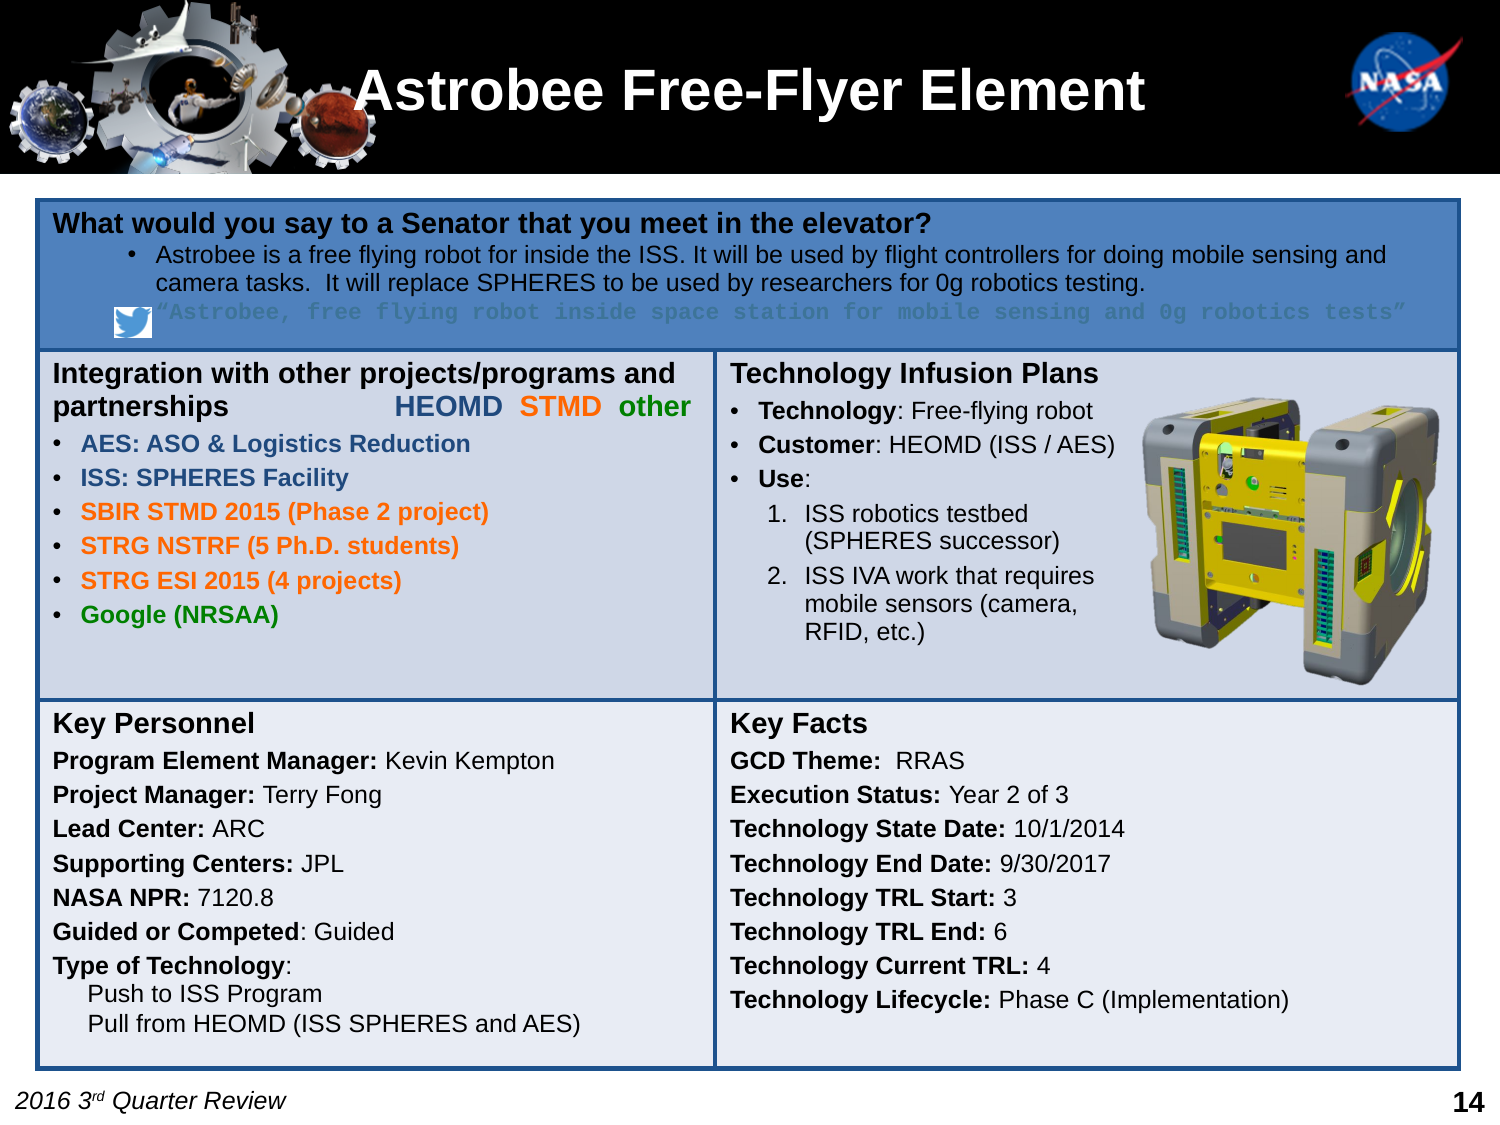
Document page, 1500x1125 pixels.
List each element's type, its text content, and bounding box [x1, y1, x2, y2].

table_cell Key Personnel Program Element Manager: Kevin Kempton Project Manager: Terry Fong Lead Center: ARC Supporting Centers: JPL NASA NPR: 7120.8 Guided or Competed: Guided Type of Technology: Push to ISS Program Pull from HEOMD (ISS SPHERES and AES) [40, 702, 713, 1066]
picture [1113, 387, 1461, 701]
table_cell Technology Infusion Plans Technology: Free-flying robot Customer: HEOMD (ISS / AES) Use: ISS robotics testbed (SPHERES successor) ISS IVA work that requires mobile sensors (camera, RFID, etc.) [717, 352, 1457, 698]
table_cell Integration with other projects/programs and partnerships HEOMD STMD other AES: ASO & Logistics Reduction ISS: SPHERES Facility SBIR STMD 2015 (Phase 2 project) STRG NSTRF (5 Ph.D. students) STRG ESI 2015 (4 projects) Google (NRSAA) [40, 352, 713, 698]
table_header What would you say to a Senator that you meet in the elevator? Astrobee is a free flying robot for inside the ISS. It will be used by flight controllers for doing mobile sensing and camera tasks. It will replace SPHERES to be used by researchers for 0g robotics testing. “Astrobee, free flying robot inside space station for mobile sensing and 0g robotics tests” [40, 202, 1457, 348]
picture [0, 0, 1500, 174]
picture [113, 307, 152, 339]
title Astrobee Free-Flyer Element [212, 12, 1288, 163]
table_cell Key Facts GCD Theme: RRAS Execution Status: Year 2 of 3 Technology State Date: 10/1/2014 Technology End Date: 9/30/2017 Technology TRL Start: 3 Technology TRL End: 6 Technology Current TRL: 4 Technology Lifecycle: Phase C (Implementation) [717, 702, 1457, 1066]
